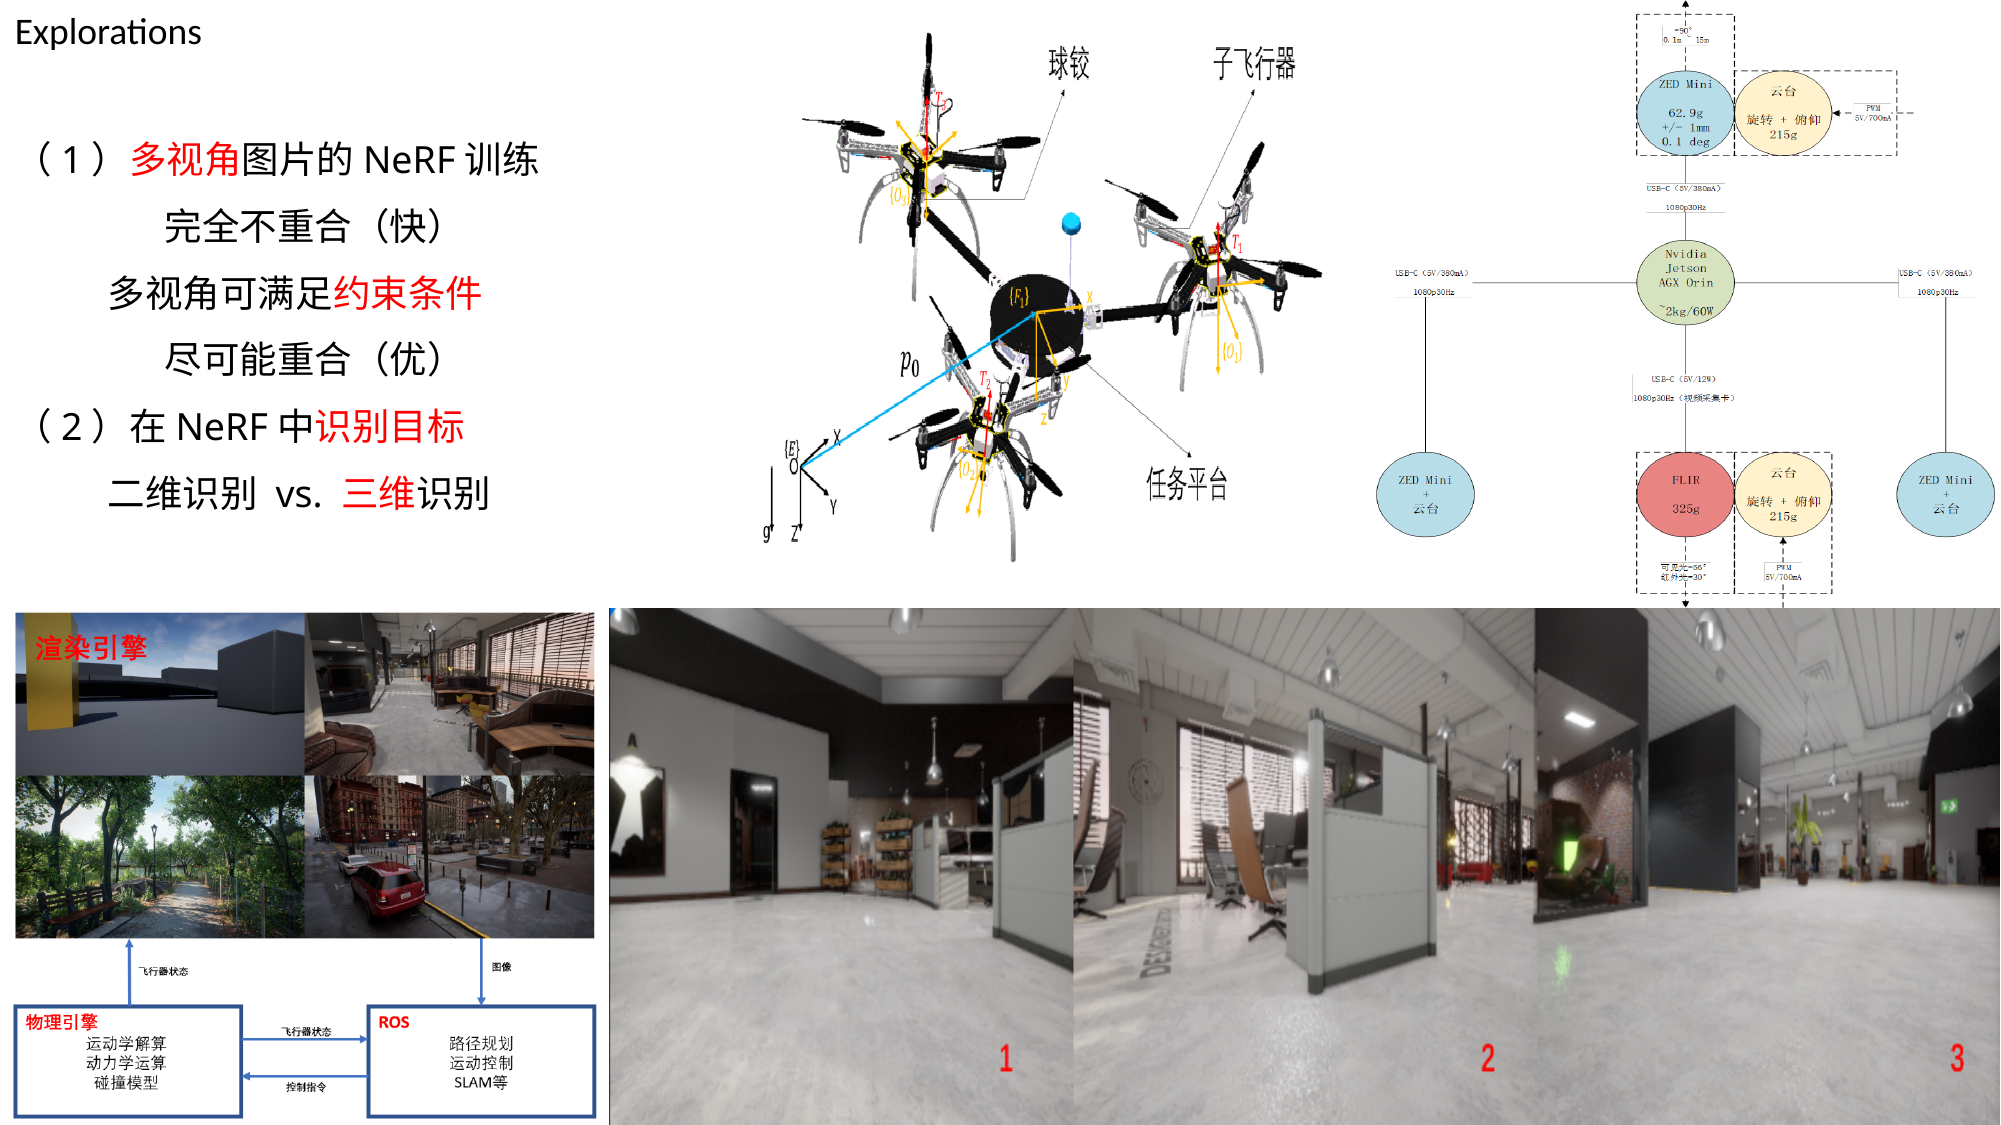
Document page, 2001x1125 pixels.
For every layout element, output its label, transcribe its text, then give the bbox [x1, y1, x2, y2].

text_box （1）多视角图片的NeRF训练 完全不重合（快） 多视角可满足约束条件 尽可能重合（优） （2）在NeRF中识别目标 二维识别 vs. 三维识别 [0, 60, 696, 569]
text_box Explorations [0, 0, 237, 60]
picture [0, 0, 2000, 1125]
picture [755, 0, 1345, 603]
